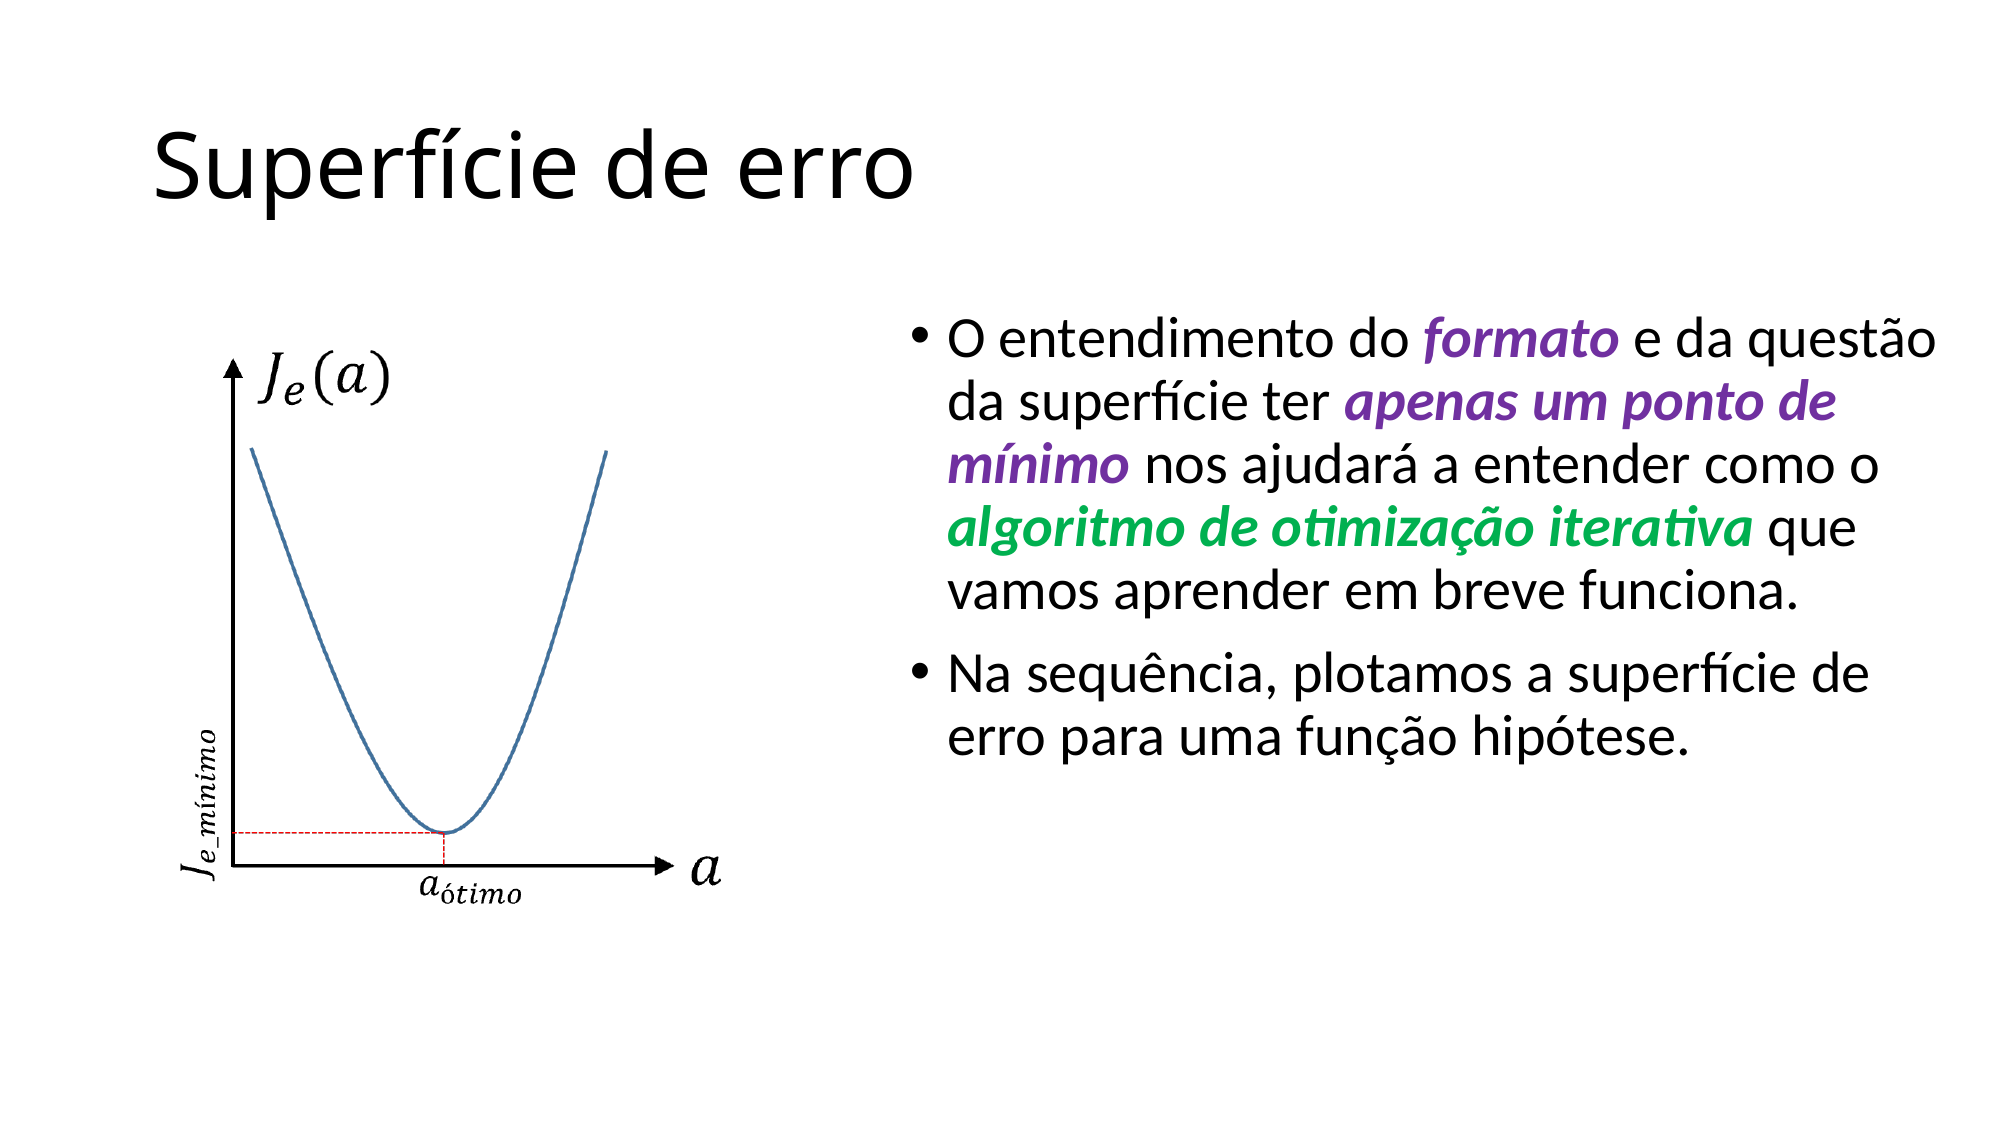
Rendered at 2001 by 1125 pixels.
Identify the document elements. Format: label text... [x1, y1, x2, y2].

title Superfície de erro [137, 59, 1863, 278]
picture [157, 324, 755, 918]
list O entendimento do formato e da questão da superfície ter apenas um ponto de mínimo nos ajudará a entender como o algoritmo de otimização iterativa que vamos aprender em breve funciona. Na sequência, plotamos a superfície de erro para uma função hipótese. [894, 299, 1956, 1125]
